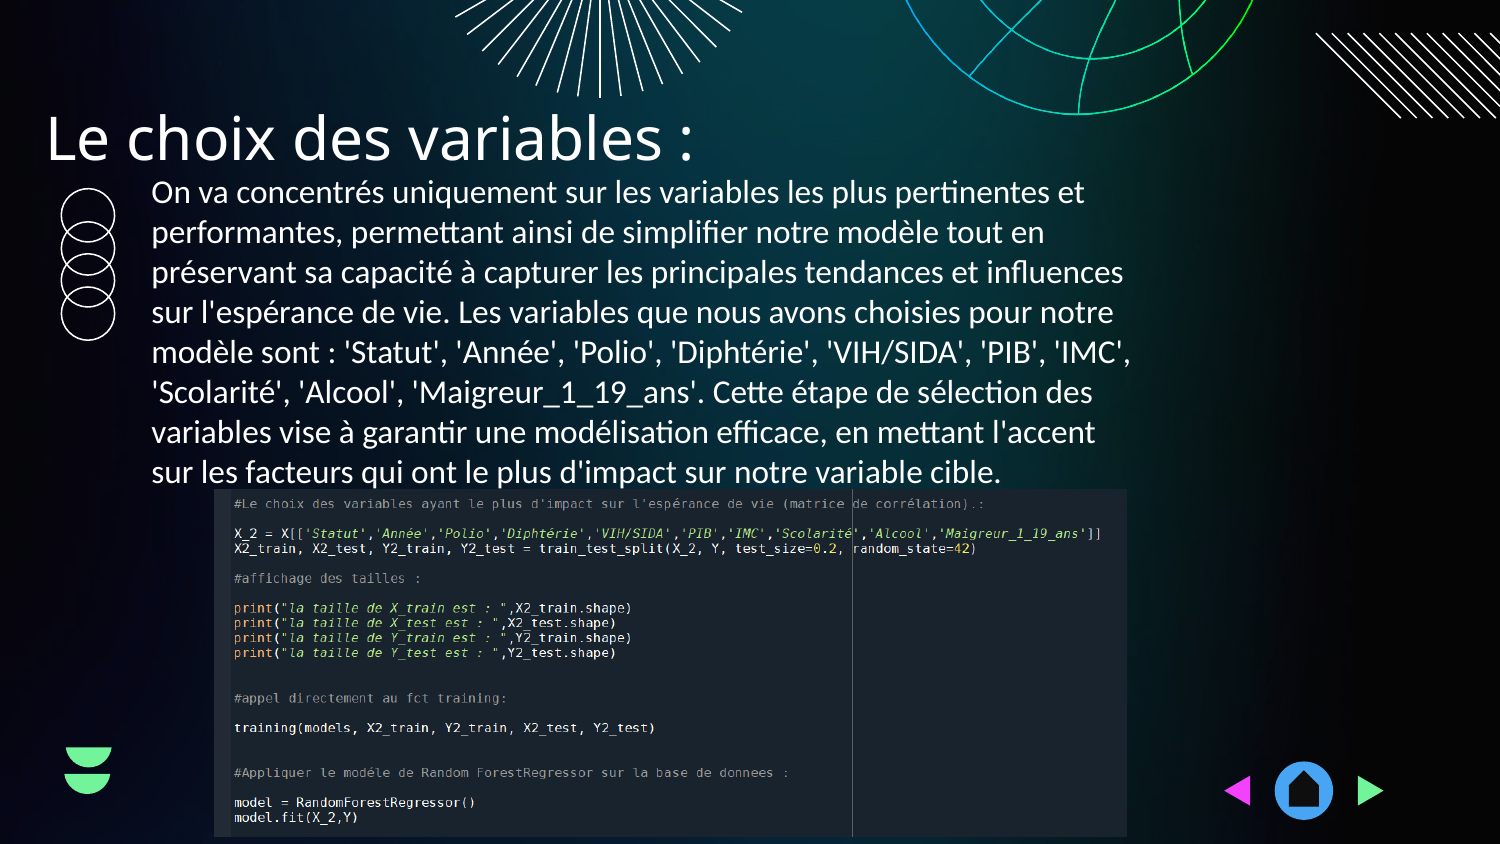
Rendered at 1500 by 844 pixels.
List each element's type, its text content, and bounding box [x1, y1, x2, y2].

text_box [431, 0, 764, 98]
text_box [1274, 761, 1334, 820]
text_box [1357, 775, 1384, 806]
text_box [1224, 775, 1251, 806]
picture [0, 0, 1500, 844]
text_box On va concentrés uniquement sur les variables les plus pertinentes et performantes, permettant ainsi de simplifier notre modèle tout en préservant sa capacité à capturer les principales tendances et influences sur l'espérance de vie. Les variables que nous avons choisies pour notre modèle sont : 'Statut', 'Année', 'Polio', 'Diphtérie', 'VIH/SIDA', 'PIB', 'IMC', 'Scolarité', 'Alcool', 'Maigreur_1_19_ans'. Cette étape de sélection des variables vise à garantir une modélisation efficace, en mettant l'accent sur les facteurs qui ont le plus d'impact sur notre variable cible. [136, 162, 1150, 498]
title Le choix des variables : [30, 99, 1296, 169]
